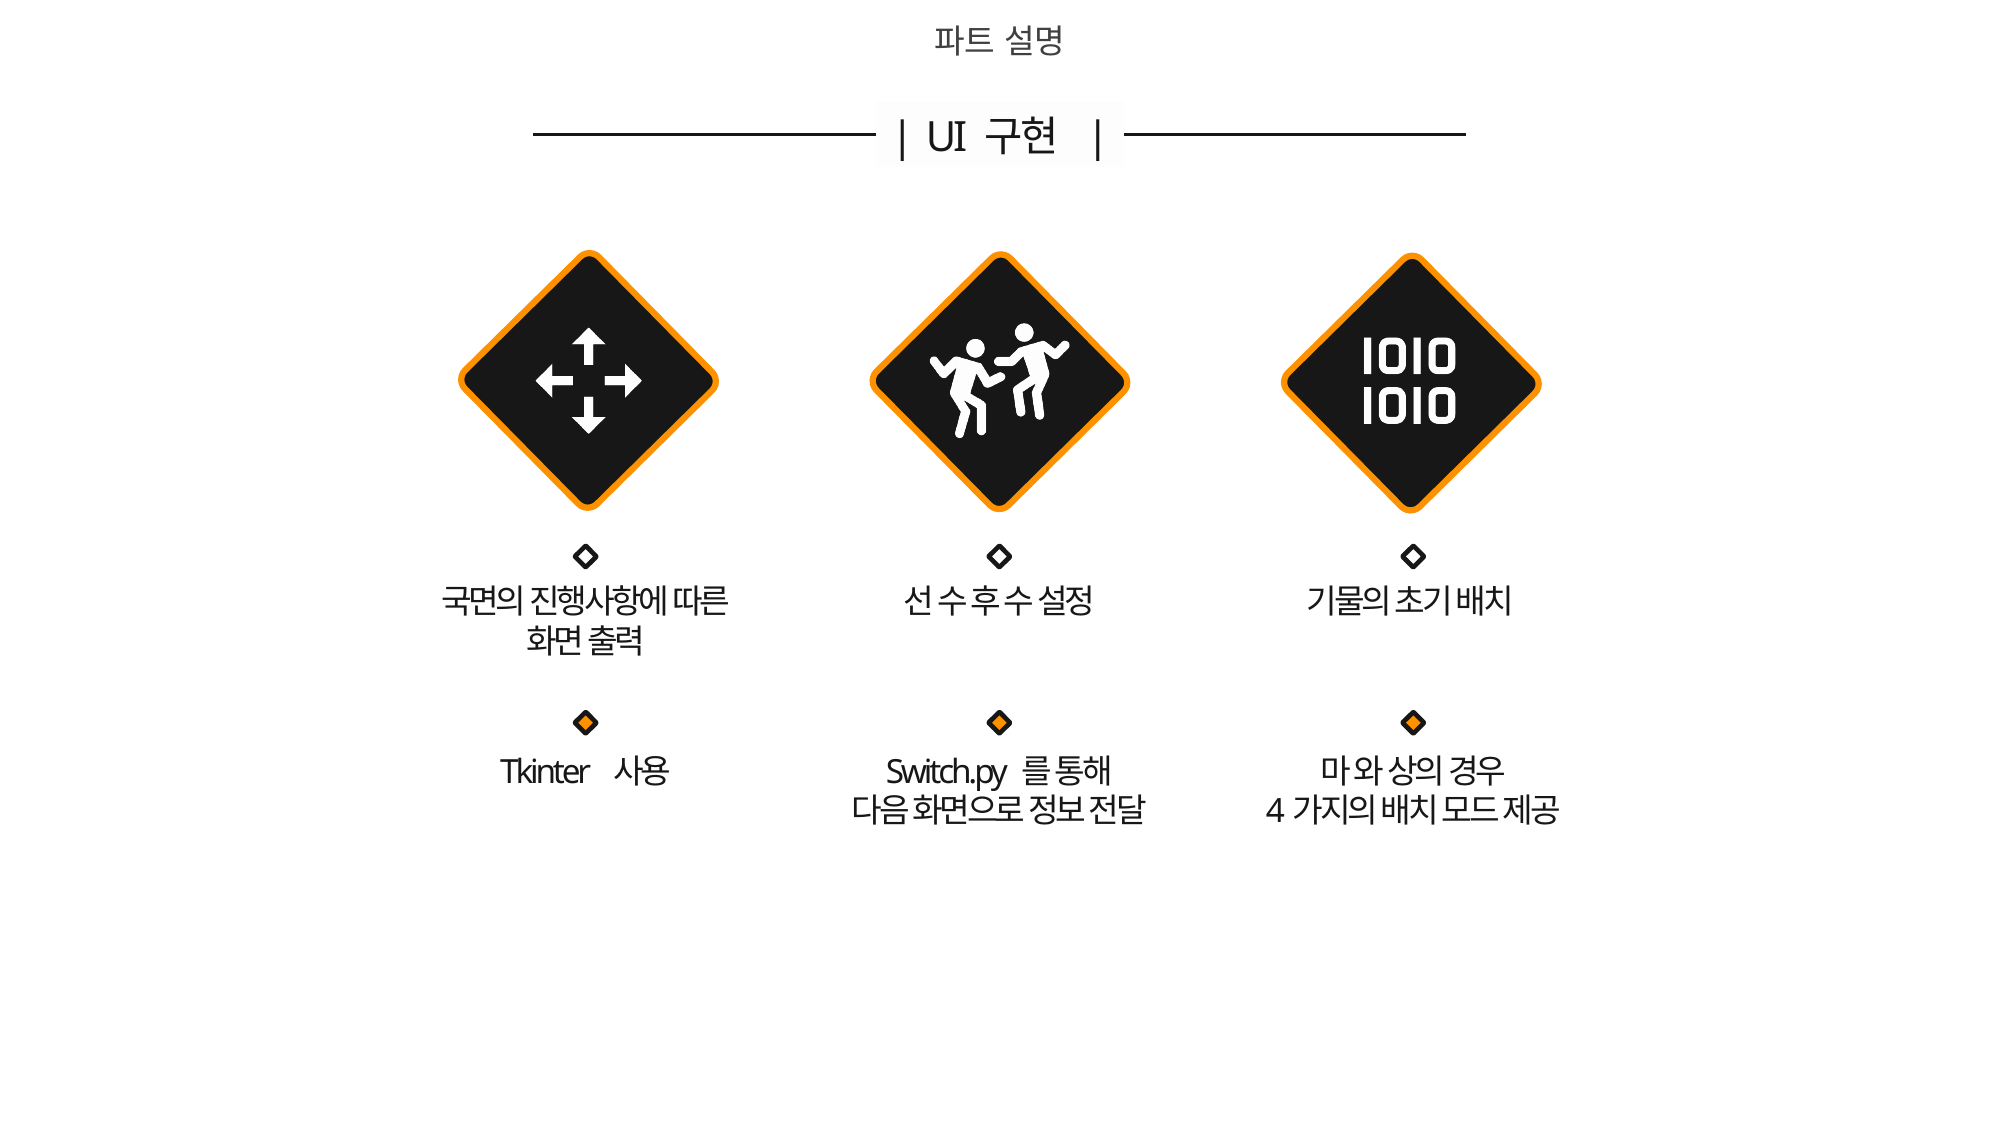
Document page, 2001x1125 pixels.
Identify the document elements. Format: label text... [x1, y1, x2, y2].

text_box 국면의 진행사항에 따른 화면 출력 [426, 572, 745, 668]
picture [1350, 321, 1469, 440]
text_box [988, 711, 1011, 735]
text_box 파트 설명 [919, 13, 1081, 68]
text_box [574, 545, 597, 568]
text_box [939, 456, 1060, 511]
text_box 기물의 초기 배치 [1292, 572, 1535, 628]
text_box [1401, 711, 1425, 735]
text_box [942, 253, 1058, 305]
text_box [871, 323, 924, 440]
text_box [988, 545, 1011, 568]
text_box [1401, 545, 1425, 568]
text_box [533, 101, 1467, 168]
text_box [529, 456, 648, 509]
text_box [1283, 254, 1540, 512]
text_box Tkinter 사용 [485, 742, 687, 798]
text_box [460, 321, 513, 439]
text_box Switch.py 를 통해 다음 화면으로 정보 전달 [837, 742, 1162, 837]
picture [924, 305, 1075, 456]
text_box 선 수 후 수 설정 [888, 572, 1111, 628]
text_box 마 와 상의 경우 4가지의 배치 모드 제공 [1251, 742, 1576, 837]
text_box [529, 252, 648, 305]
text_box [664, 321, 717, 440]
picture [513, 305, 664, 456]
text_box [1075, 322, 1129, 442]
text_box [574, 711, 597, 735]
